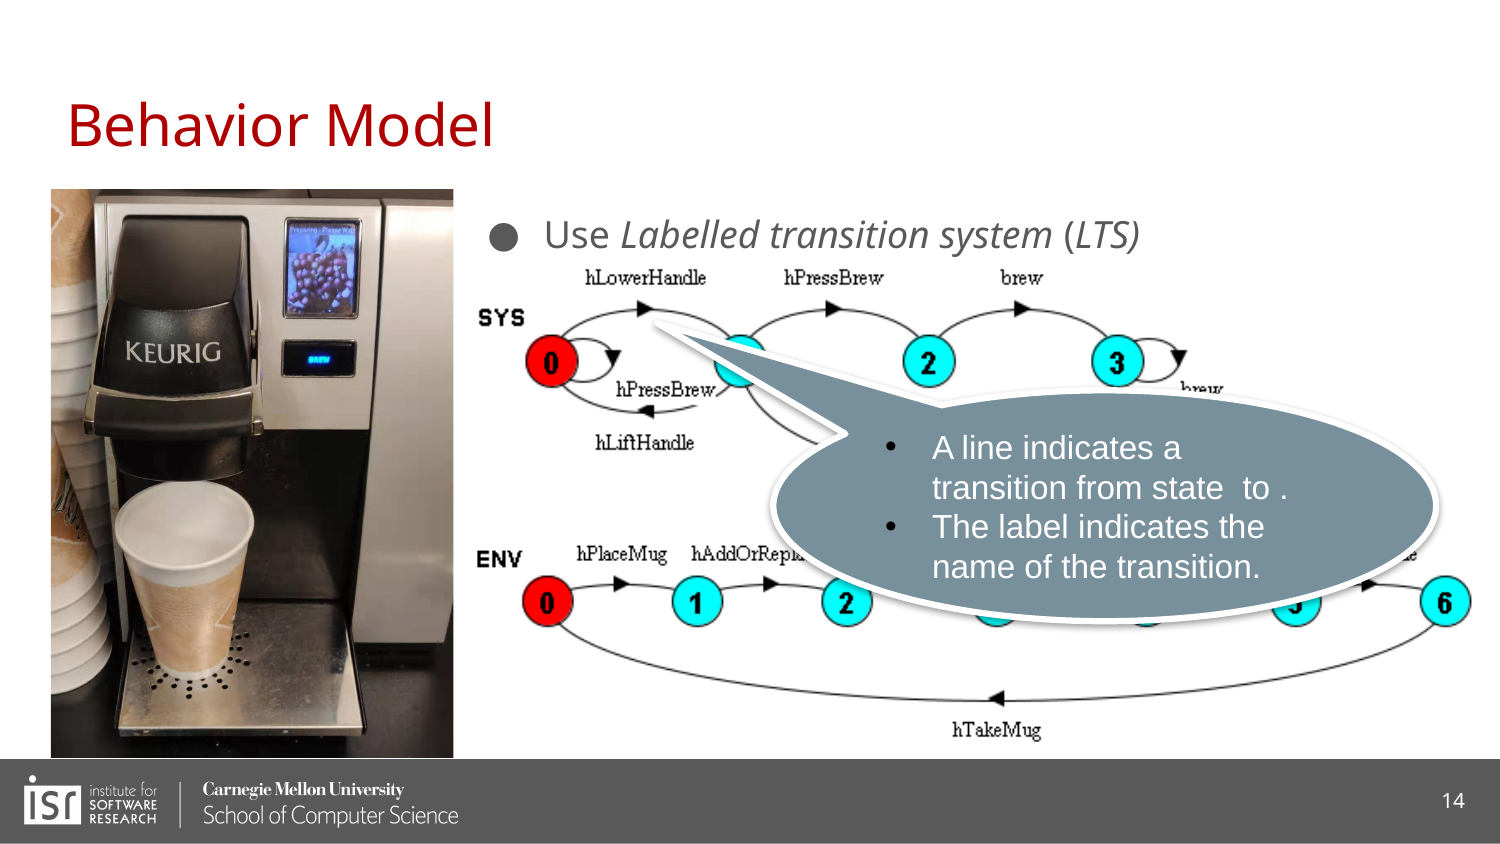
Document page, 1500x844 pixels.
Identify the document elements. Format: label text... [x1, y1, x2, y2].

picture [470, 540, 1481, 758]
list Use Labelled transition system (LTS) [455, 189, 1449, 710]
slide_number 14 [1389, 769, 1480, 834]
picture [50, 188, 454, 759]
title Behavior Model [51, 72, 1449, 167]
picture [24, 775, 458, 828]
picture [470, 261, 1235, 520]
